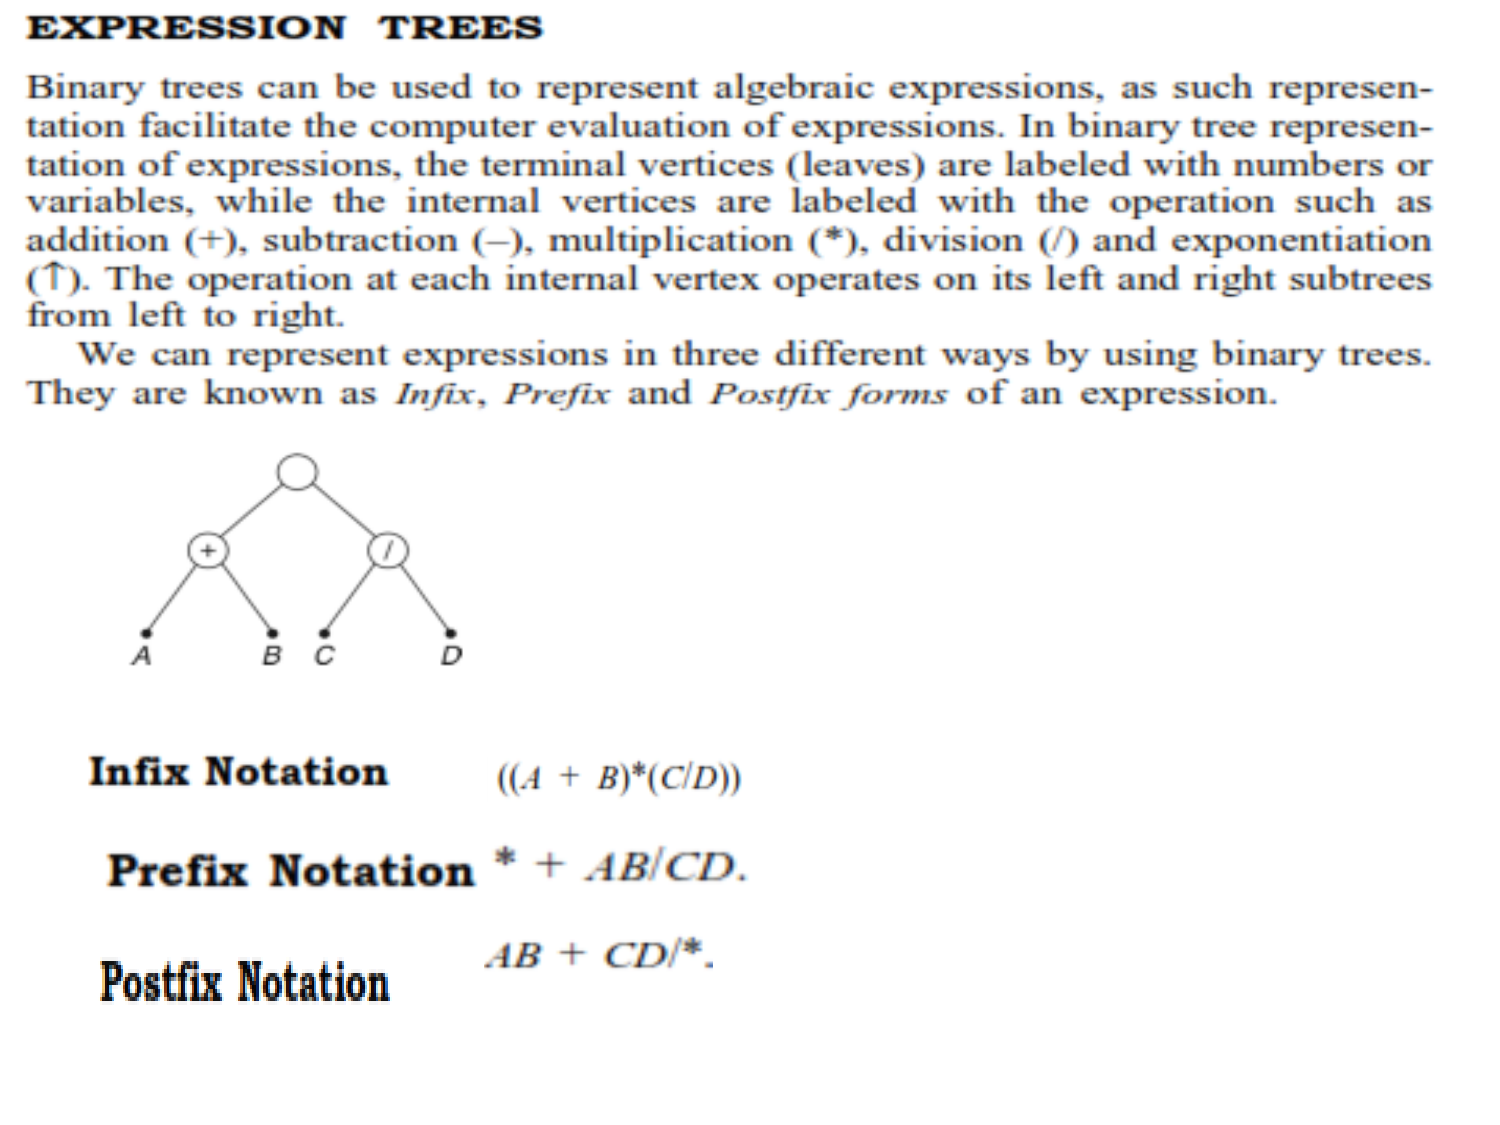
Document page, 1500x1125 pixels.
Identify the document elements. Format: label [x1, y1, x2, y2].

picture [490, 835, 776, 901]
picture [483, 929, 713, 982]
picture [5, 3, 1476, 426]
picture [88, 949, 412, 1013]
picture [86, 849, 487, 901]
picture [124, 449, 513, 676]
picture [87, 749, 413, 803]
picture [486, 757, 750, 803]
